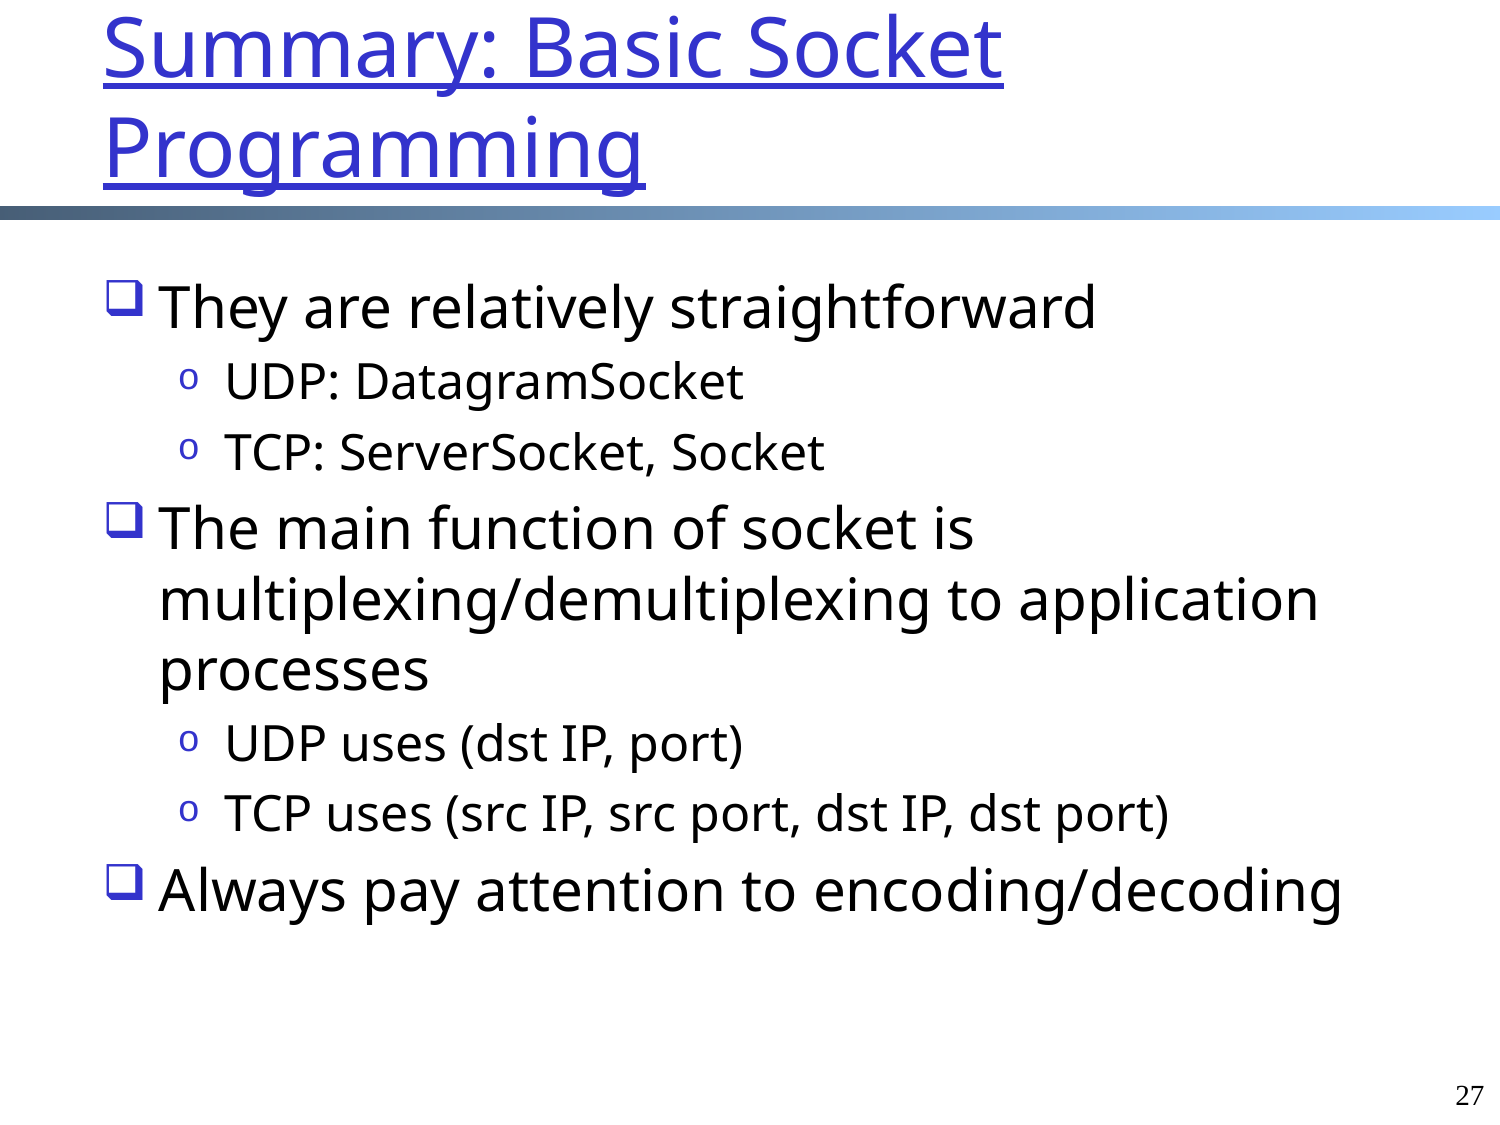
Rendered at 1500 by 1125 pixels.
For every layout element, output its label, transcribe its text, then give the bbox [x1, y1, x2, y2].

title Summary: Basic Socket Programming [87, 0, 1363, 188]
list They are relatively straightforward UDP: DatagramSocket TCP: ServerSocket, Socket The main function of socket is multiplexing/demultiplexing to application processes UDP uses (dst IP, port) TCP uses (src IP, src port, dst IP, dst port) Always pay attention to encoding/decoding [87, 262, 1363, 1025]
slide_number 27 [1424, 1068, 1500, 1125]
